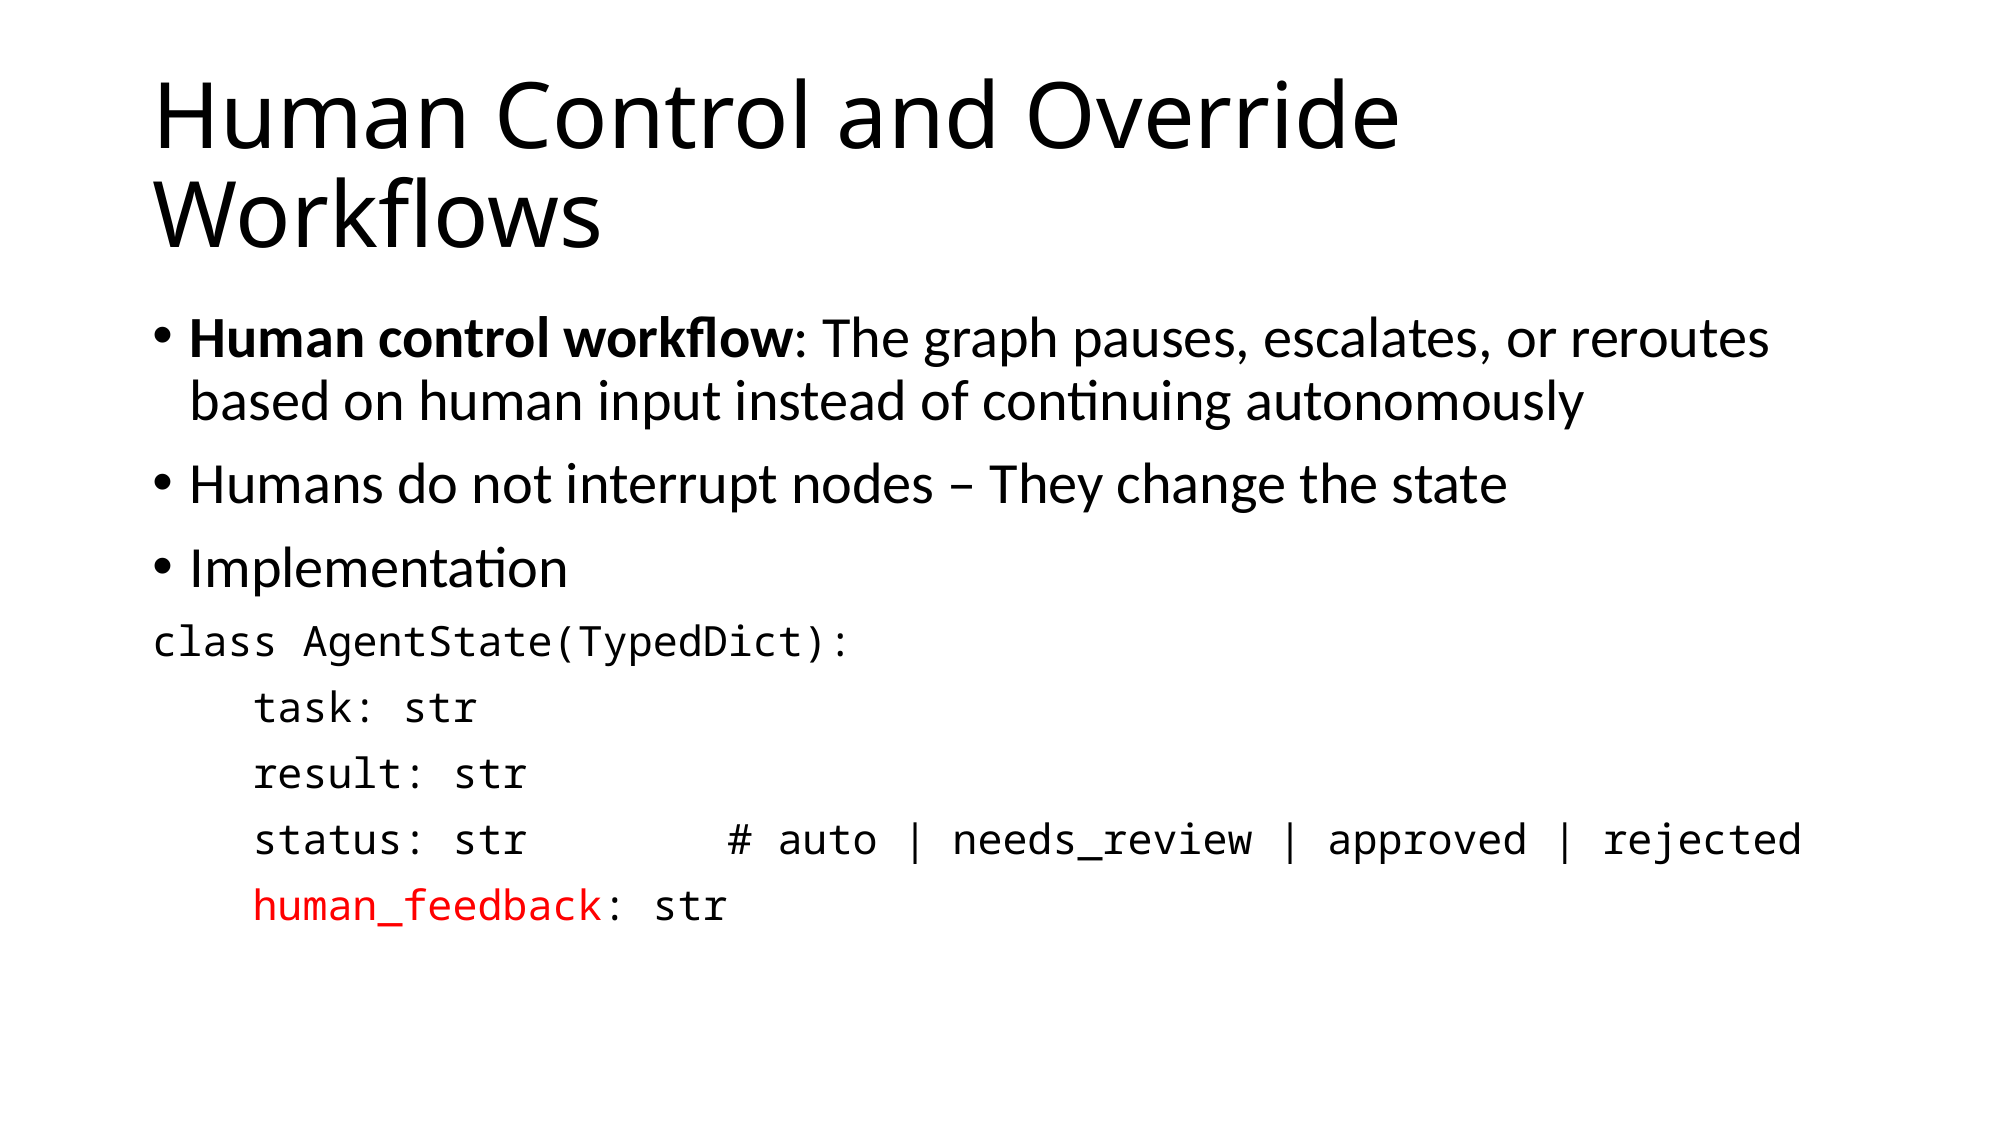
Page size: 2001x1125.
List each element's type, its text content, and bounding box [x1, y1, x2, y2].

title Human Control and Override Workflows [137, 59, 1863, 278]
list Human control workflow: The graph pauses, escalates, or reroutes based on human input instead of continuing autonomously Humans do not interrupt nodes – They change the state Implementation class AgentState(TypedDict): task: str result: str status: str # auto | needs_review | approved | rejected human_feedback: str [137, 299, 1863, 1014]
